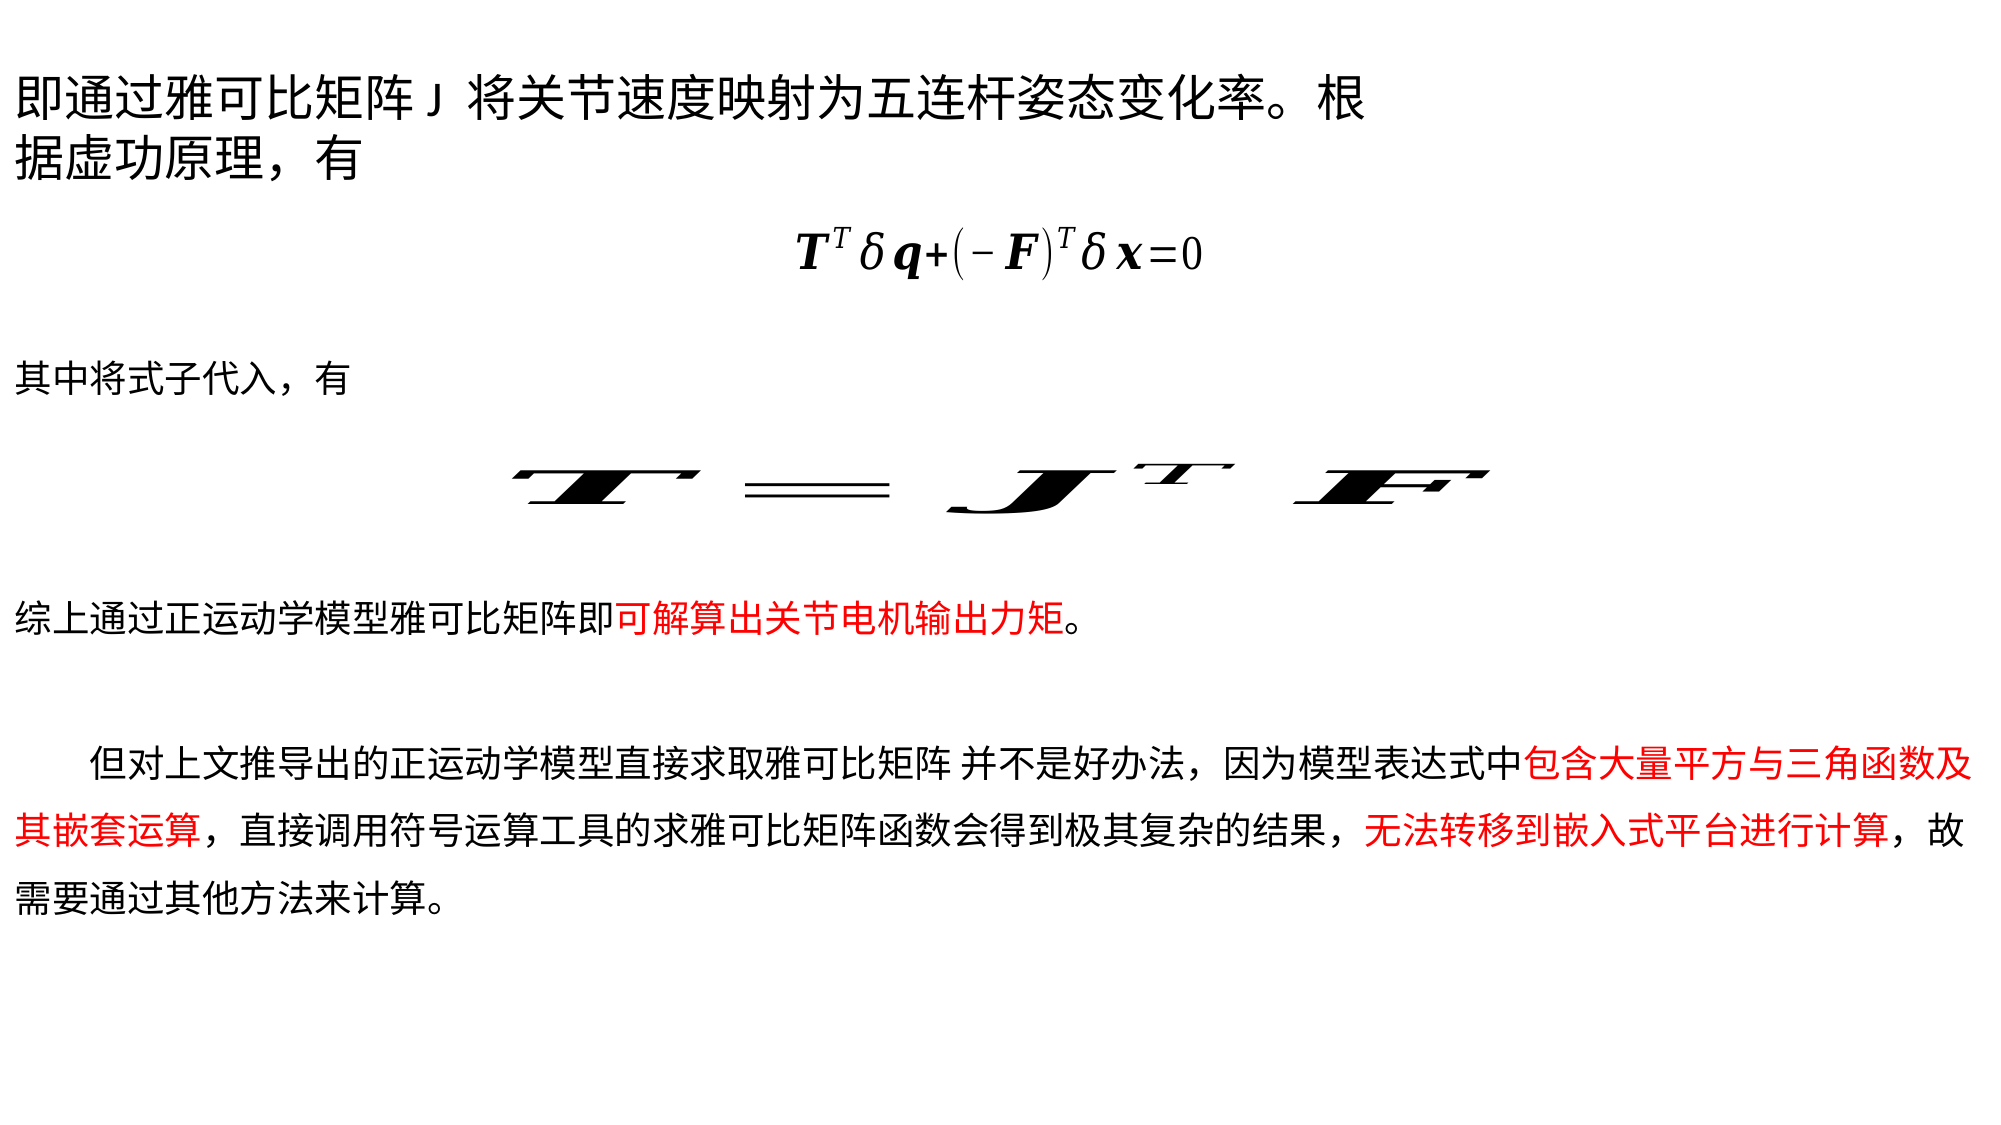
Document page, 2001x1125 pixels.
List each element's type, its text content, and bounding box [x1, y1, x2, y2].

text_box 综上通过正运动学模型雅可比矩阵即可解算出关节电机输出力矩。 [0, 587, 1498, 648]
